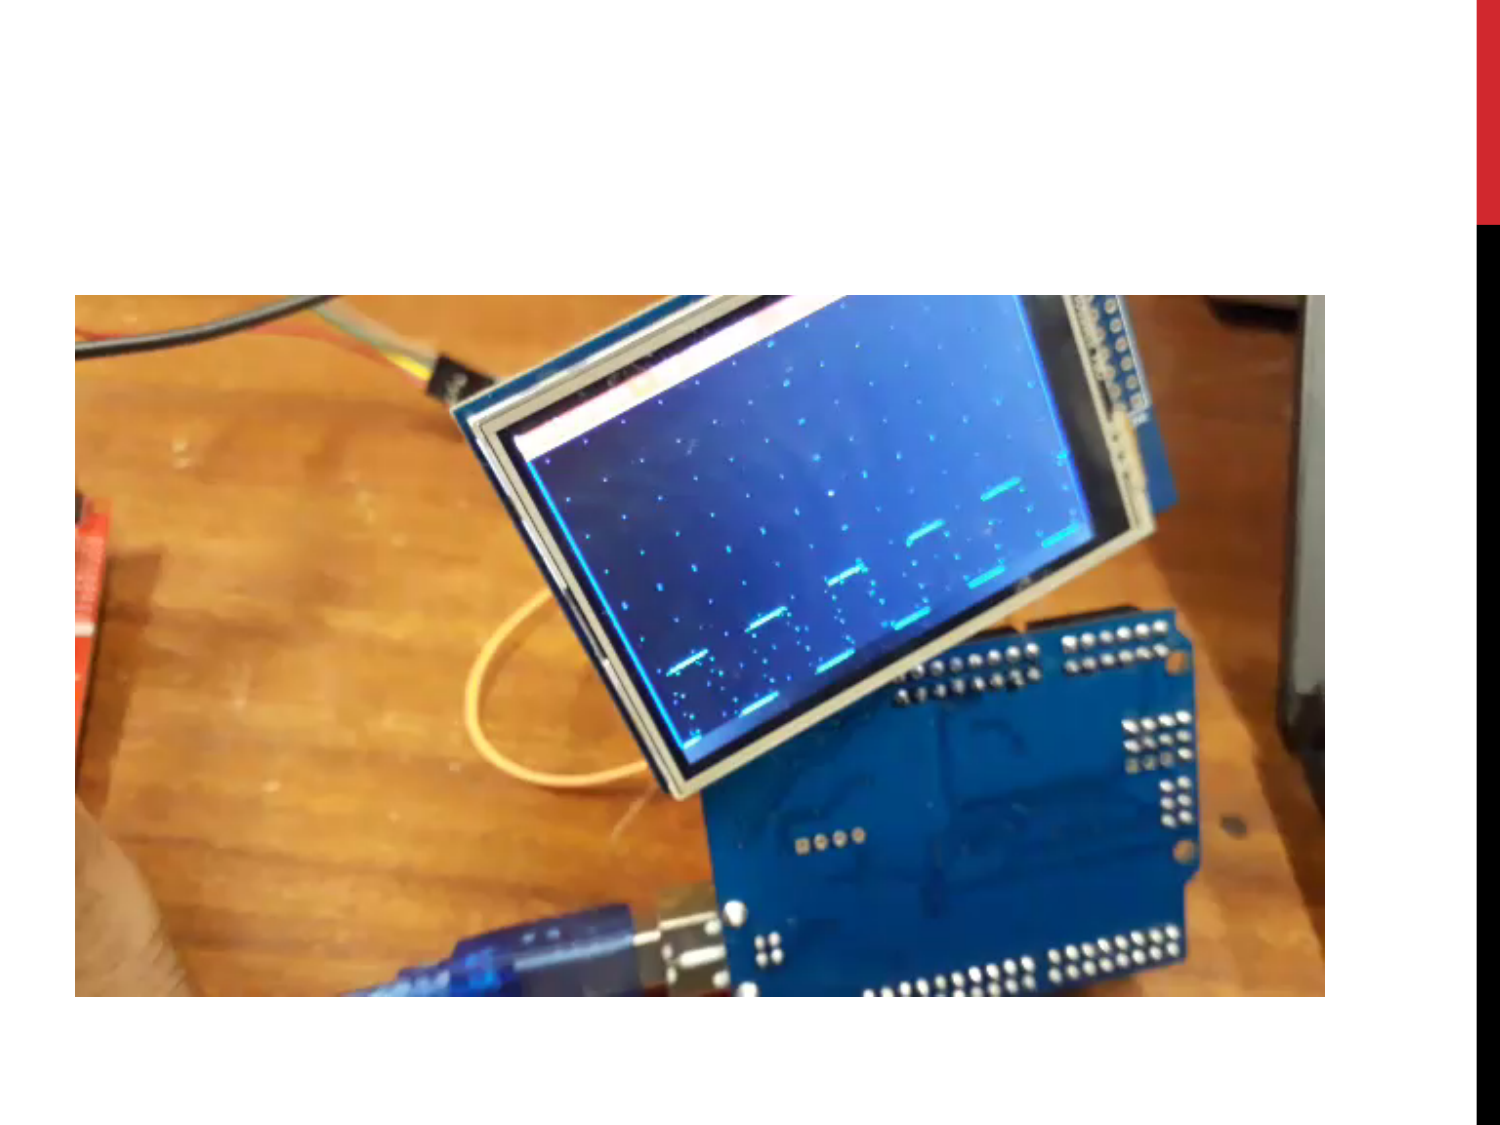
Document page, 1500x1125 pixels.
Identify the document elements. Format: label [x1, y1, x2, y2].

list [74, 293, 1326, 999]
